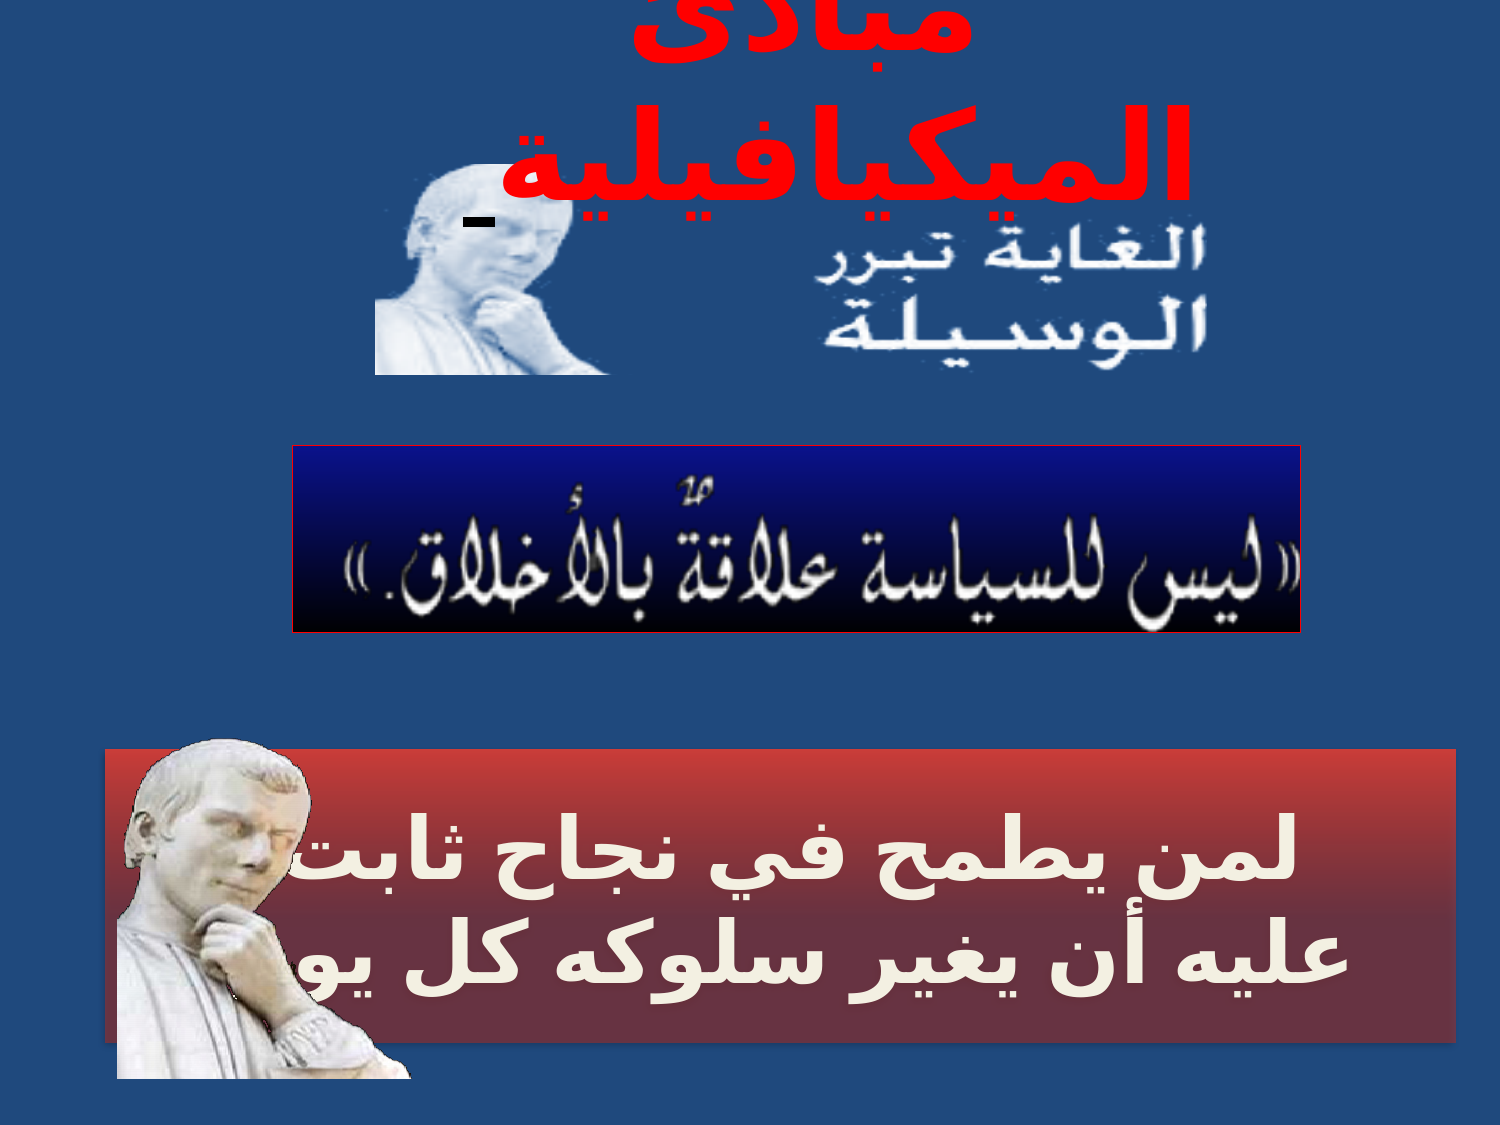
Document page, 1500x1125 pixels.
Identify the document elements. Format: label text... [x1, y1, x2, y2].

title مبادئ الميكيافيلية [257, 77, 1407, 185]
picture [116, 714, 446, 1079]
text_box لمن يطمح في نجاح ثابت عليه أن يغير سلوكه كل يوم. [449, 750, 1456, 1043]
picture [292, 445, 1301, 634]
text_box لمن يطمح في نجاح ثابت عليه أن يغير سلوكه كل يوم. [105, 750, 111, 1043]
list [374, 163, 1208, 376]
